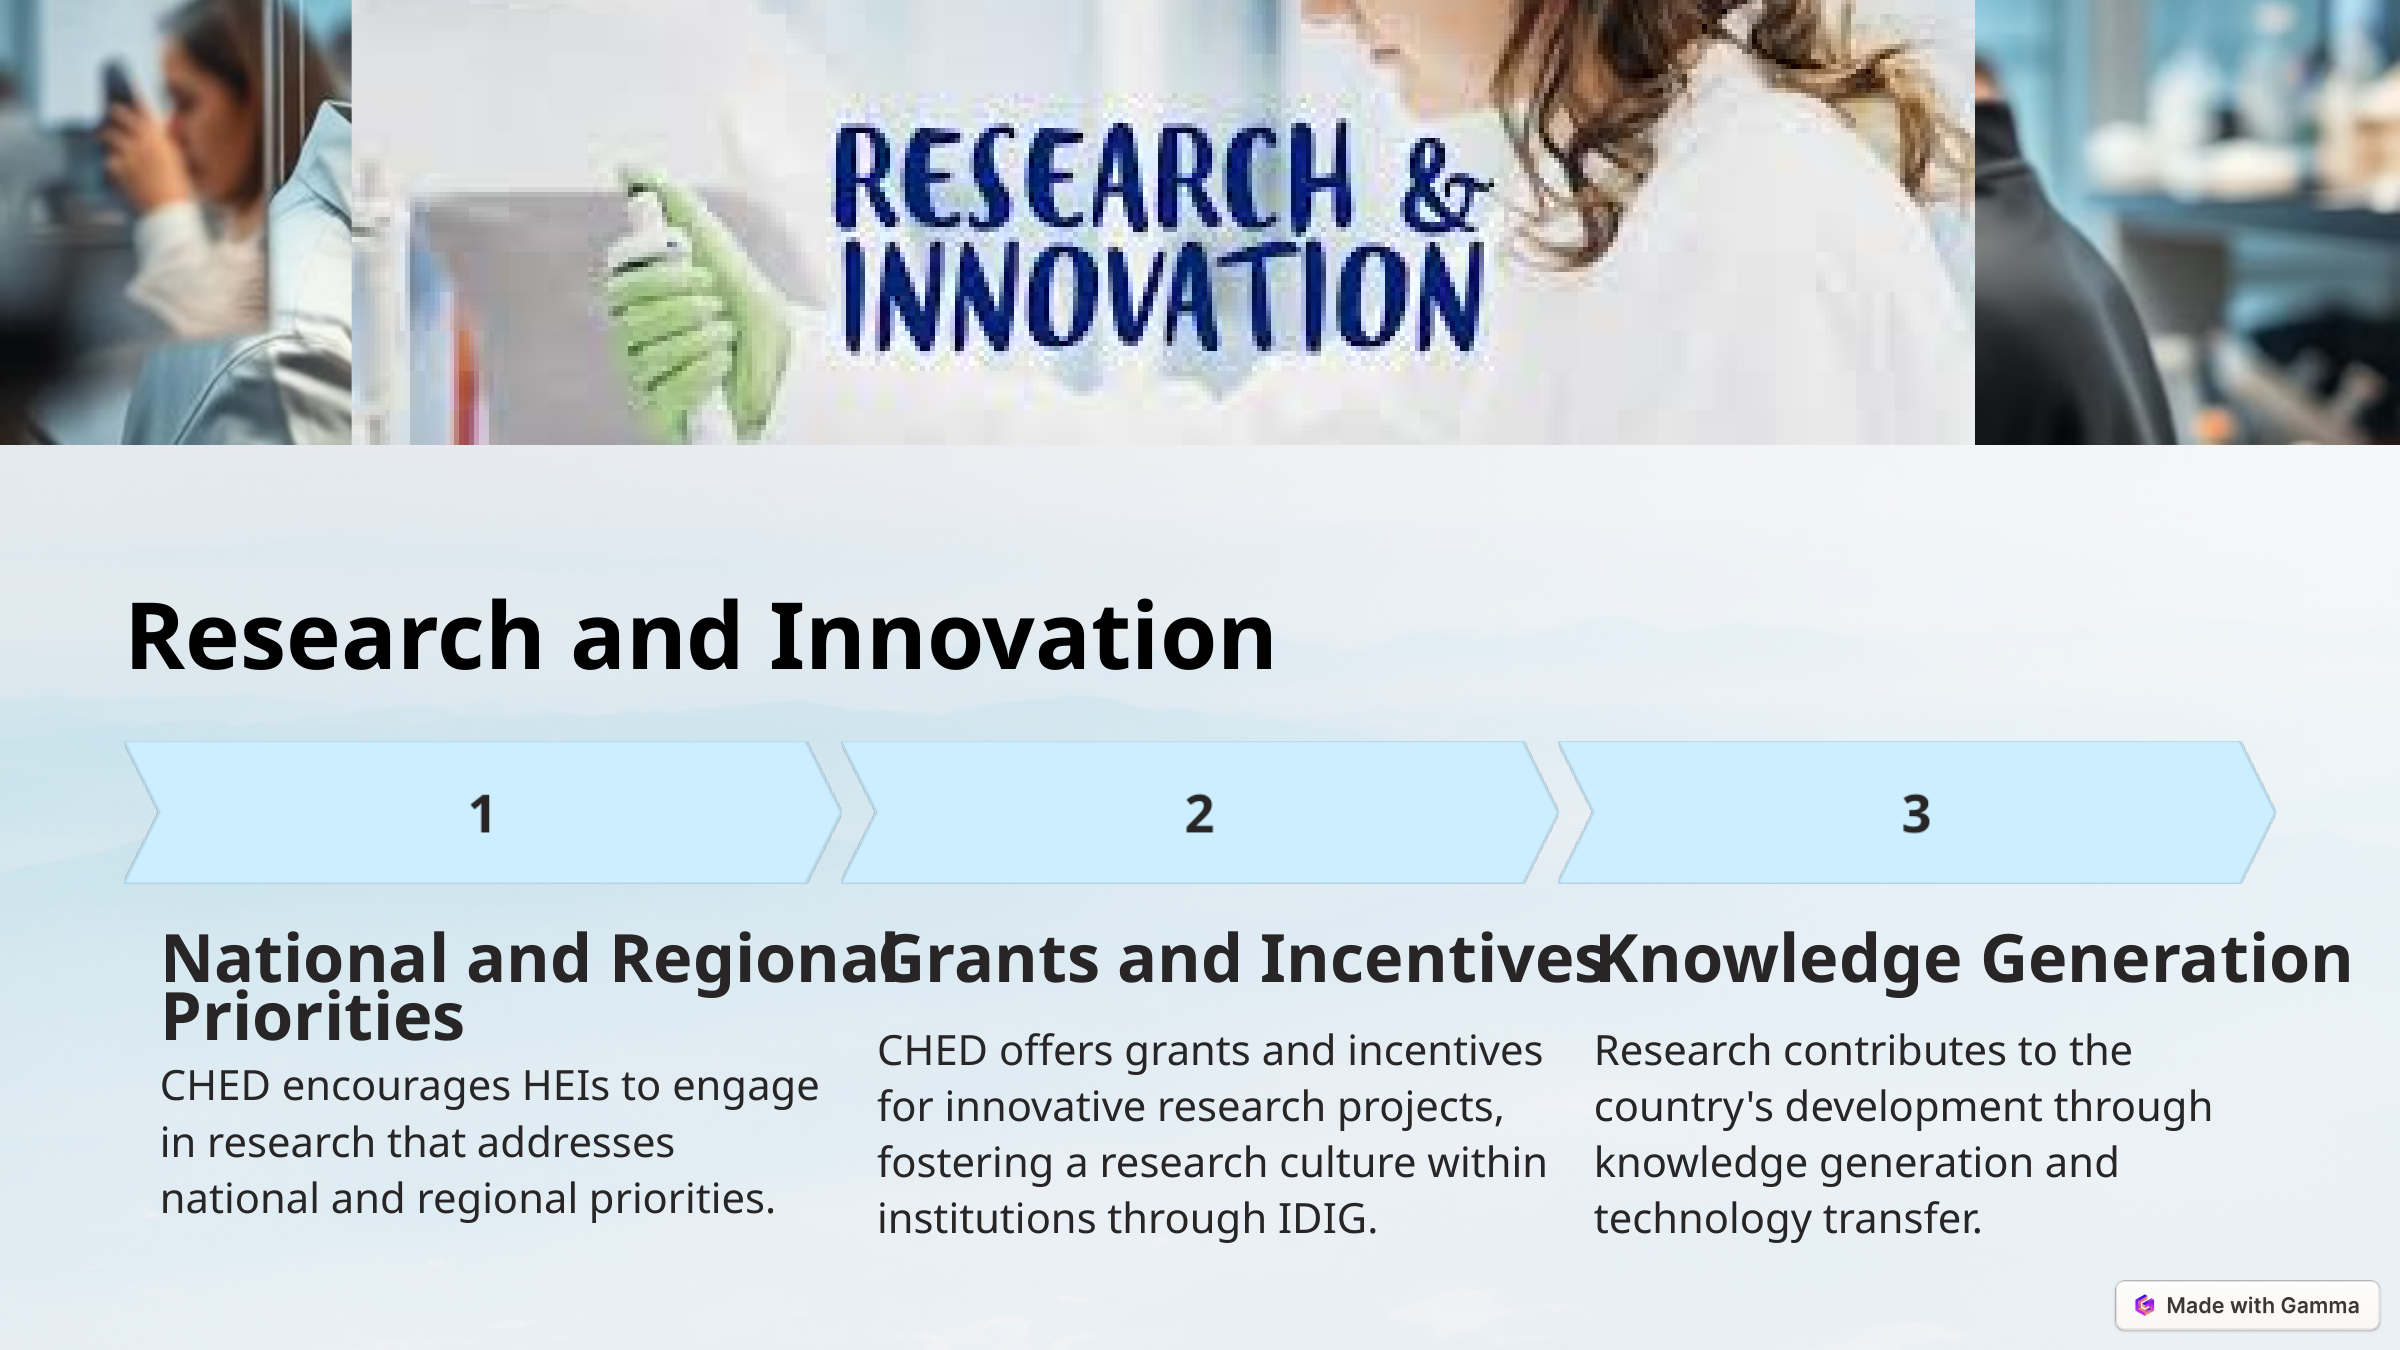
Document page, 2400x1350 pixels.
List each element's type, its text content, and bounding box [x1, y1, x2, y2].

text_box Grants and Incentives [877, 937, 1346, 996]
text_box Research and Innovation [124, 571, 1193, 689]
text_box CHED offers grants and incentives for innovative research projects, fostering a research culture within institutions through IDIG. [877, 1016, 1559, 1188]
picture [0, 0, 2400, 445]
picture [124, 741, 2276, 884]
text_box Research contributes to the country's development through knowledge generation and technology transfer. [1594, 1016, 2276, 1188]
text_box CHED encourages HEIs to engage in research that addresses national and regional priorities. [160, 1052, 842, 1224]
text_box National and Regional Priorities [160, 937, 628, 996]
text_box Knowledge Generation [1594, 937, 2076, 996]
picture [2106, 1271, 2389, 1339]
